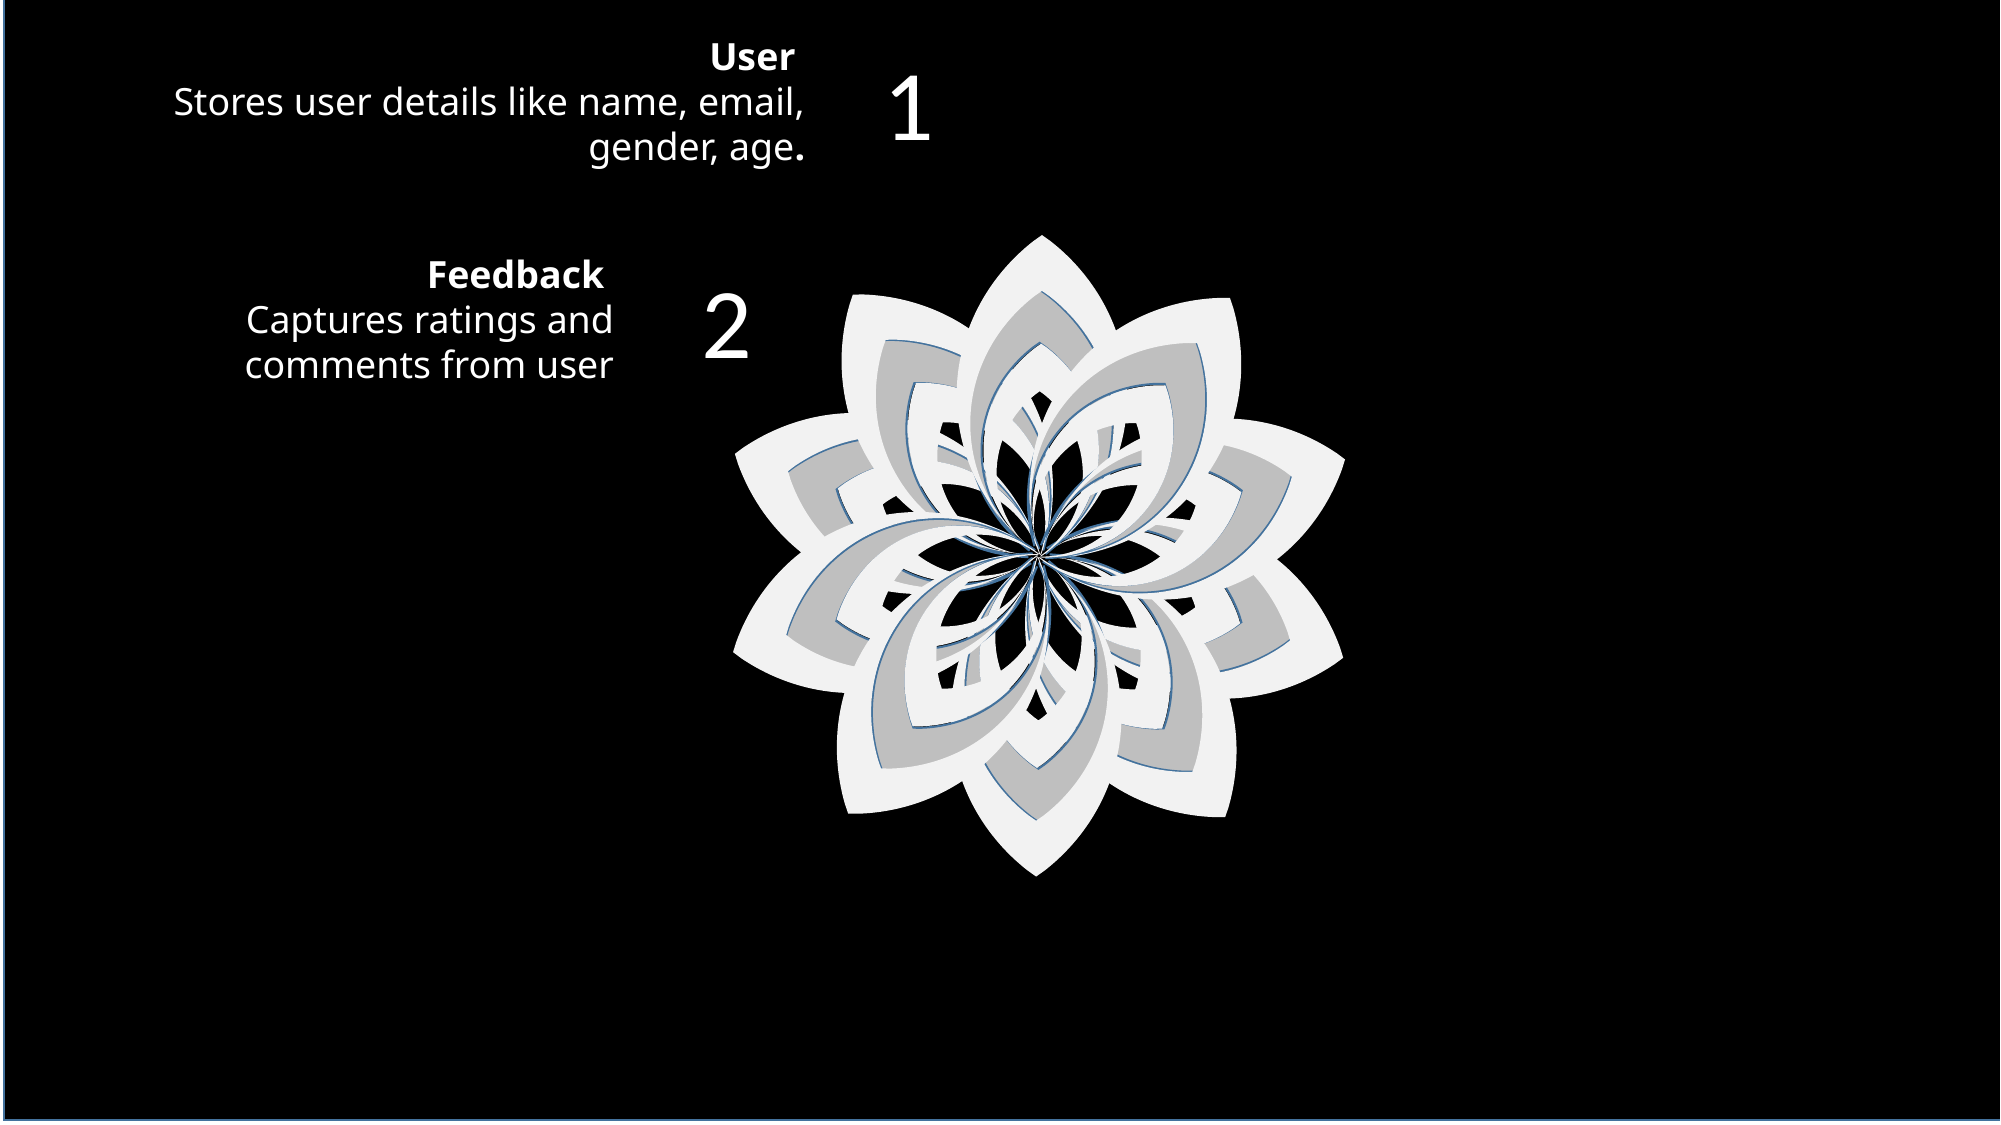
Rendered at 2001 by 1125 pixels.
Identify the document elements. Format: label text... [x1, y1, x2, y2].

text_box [800, 441, 972, 764]
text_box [802, 342, 861, 441]
text_box 1 [868, 32, 1080, 168]
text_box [861, 263, 956, 441]
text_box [1122, 670, 1217, 848]
text_box [3, 0, 2000, 1121]
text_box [1217, 670, 1276, 769]
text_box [950, 555, 1122, 877]
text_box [956, 235, 1128, 555]
text_box 2 [687, 251, 898, 387]
text_box User Stores user details like name, email, gender, age. [143, 25, 820, 176]
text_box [857, 522, 1028, 845]
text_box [1050, 267, 1221, 589]
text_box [1106, 348, 1278, 670]
text_box Feedback Captures ratings and comments from user [54, 243, 630, 394]
